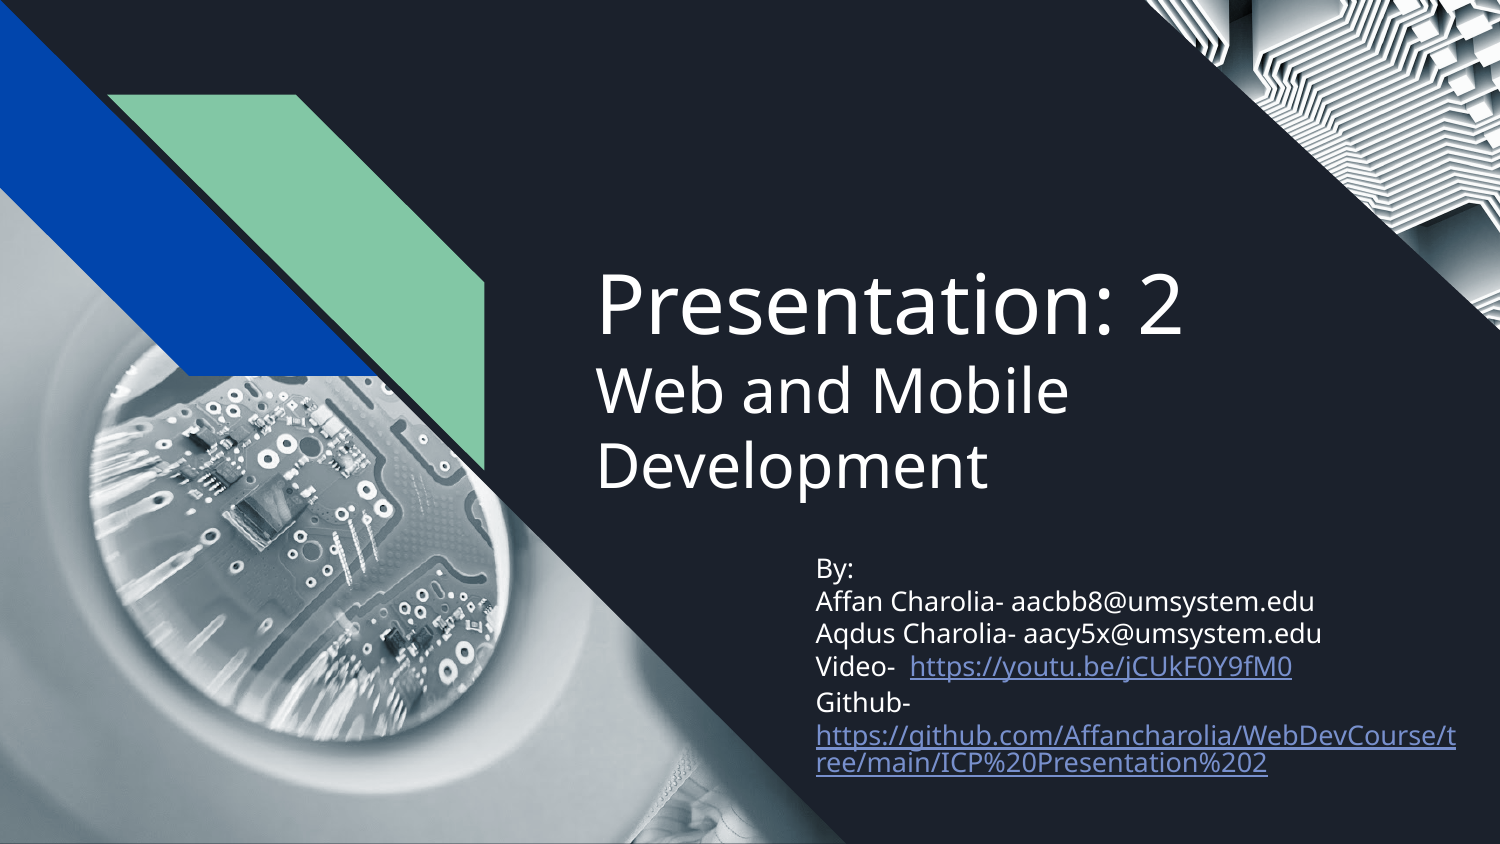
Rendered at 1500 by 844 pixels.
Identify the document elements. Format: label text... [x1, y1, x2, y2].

picture [0, 189, 847, 844]
text_box By: Affan Charolia- aacbb8@umsystem.edu Aqdus Charolia- aacy5x@umsystem.edu Video- https://youtu.be/jCUkF0Y9fM0 Github- https://github.com/Affancharolia/WebDevCourse/tree/main/ICP%20Presentation%202 [800, 536, 1480, 771]
picture [1144, 0, 1500, 331]
title Presentation: 2 Web and Mobile Development [580, 235, 1404, 495]
